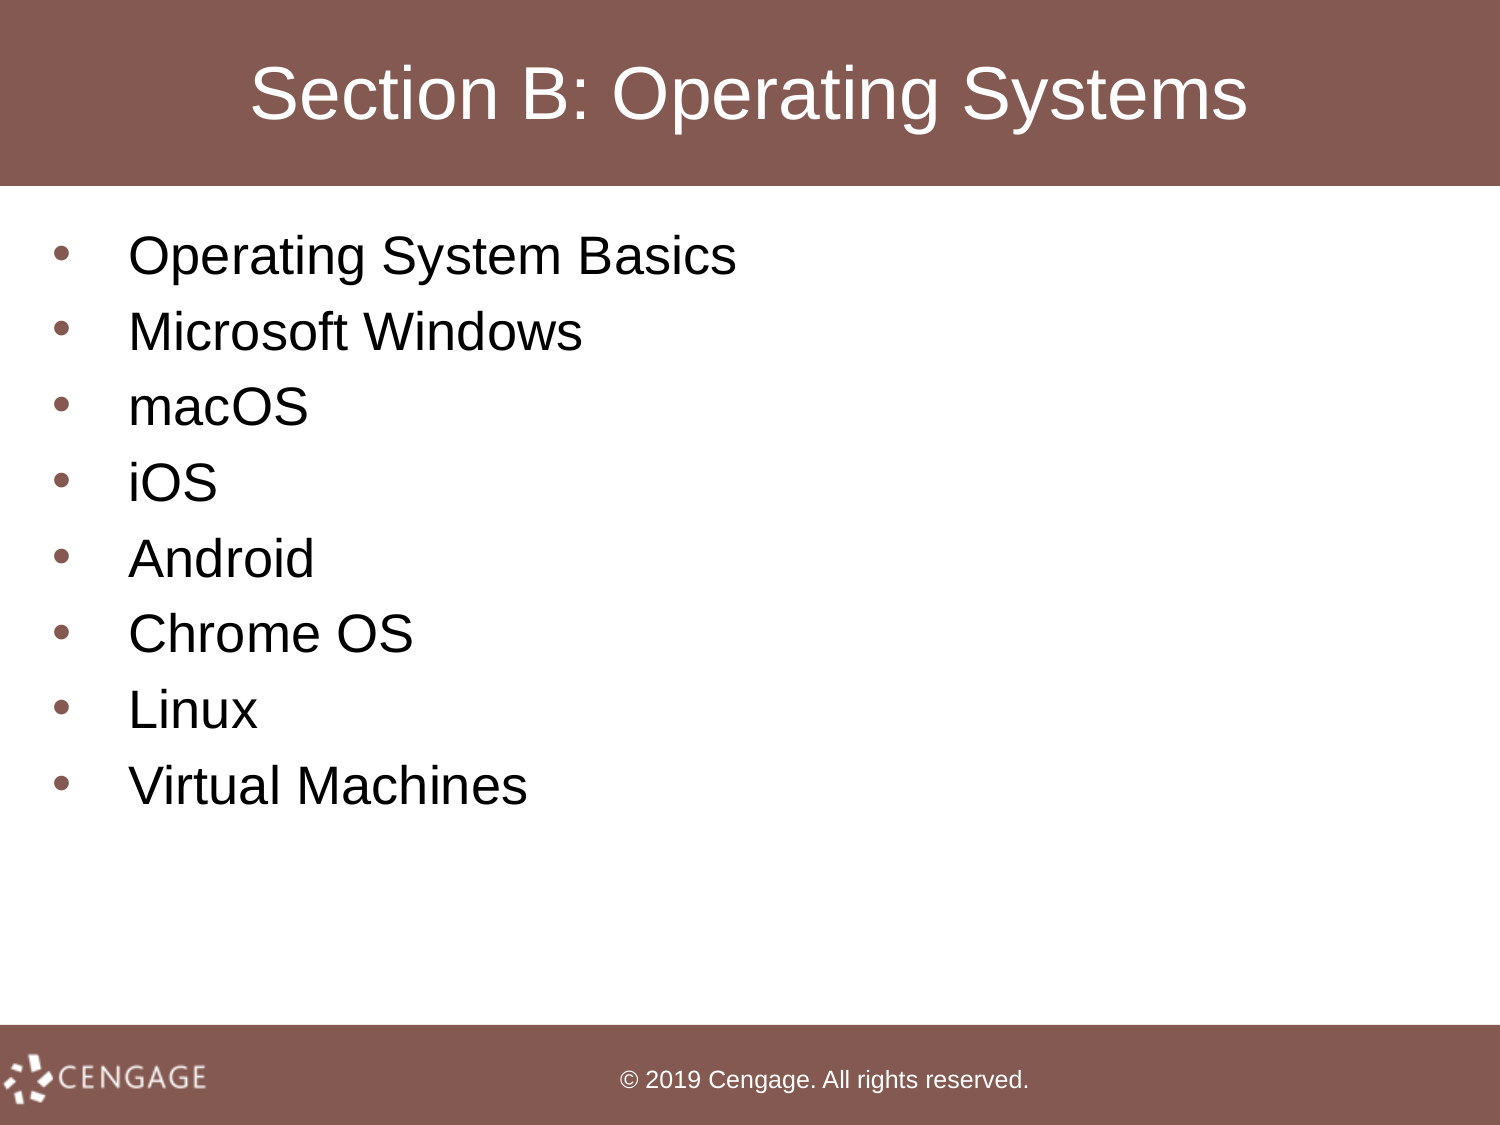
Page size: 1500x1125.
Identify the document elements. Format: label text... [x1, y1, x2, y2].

list Operating System Basics Microsoft Windows macOS iOS Android Chrome OS Linux Virtual Machines [37, 212, 1475, 1005]
picture [0, 1051, 211, 1106]
title Section B: Operating Systems [75, 4, 1425, 175]
